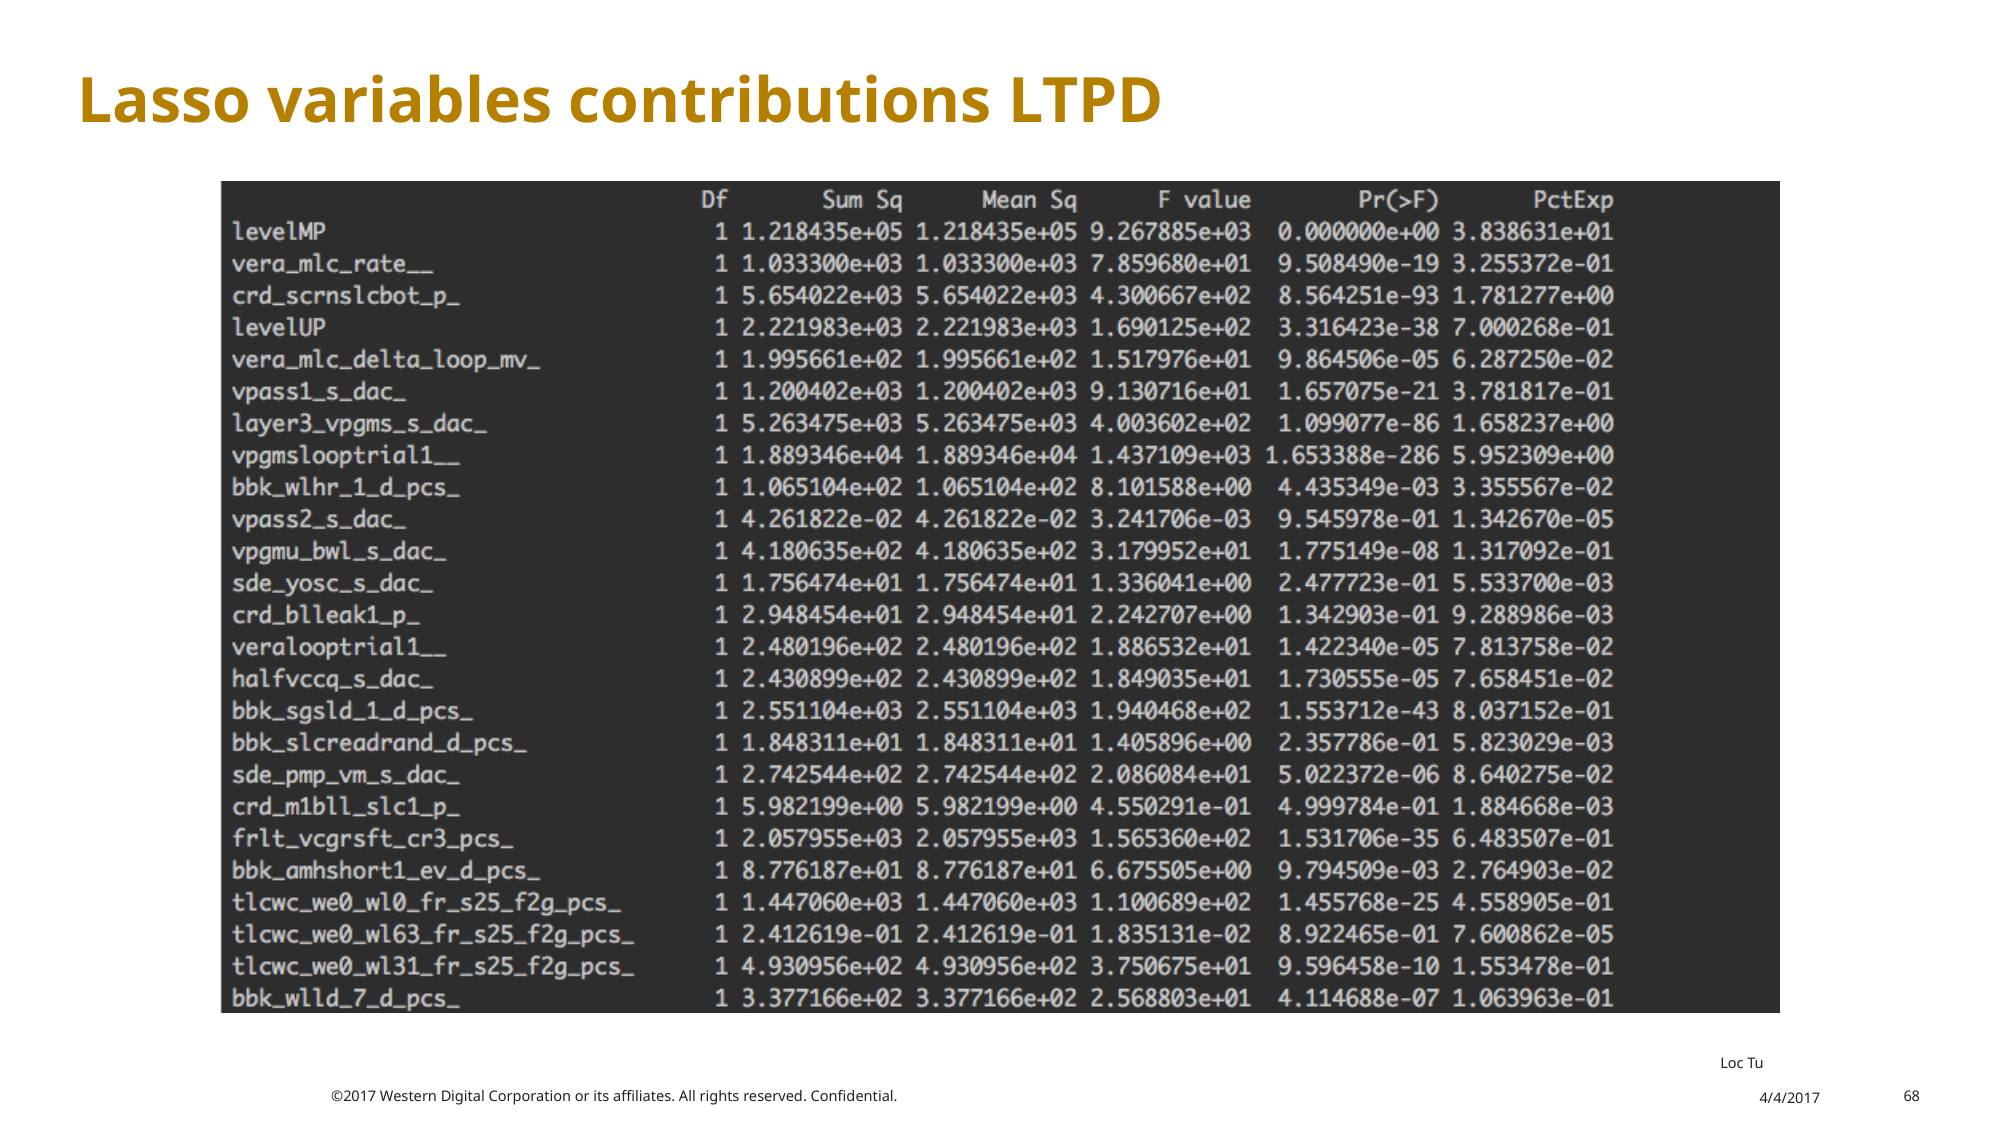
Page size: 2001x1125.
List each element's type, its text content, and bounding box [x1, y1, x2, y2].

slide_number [1719, 1076, 1820, 1107]
footer ©2017 Western Digital Corporation or its affiliates. All rights reserved. Confidential. [331, 1076, 990, 1107]
slide_number 68 [1880, 1076, 1920, 1107]
title Lasso variables contributions LTPD [77, 60, 1923, 163]
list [220, 180, 1780, 1013]
